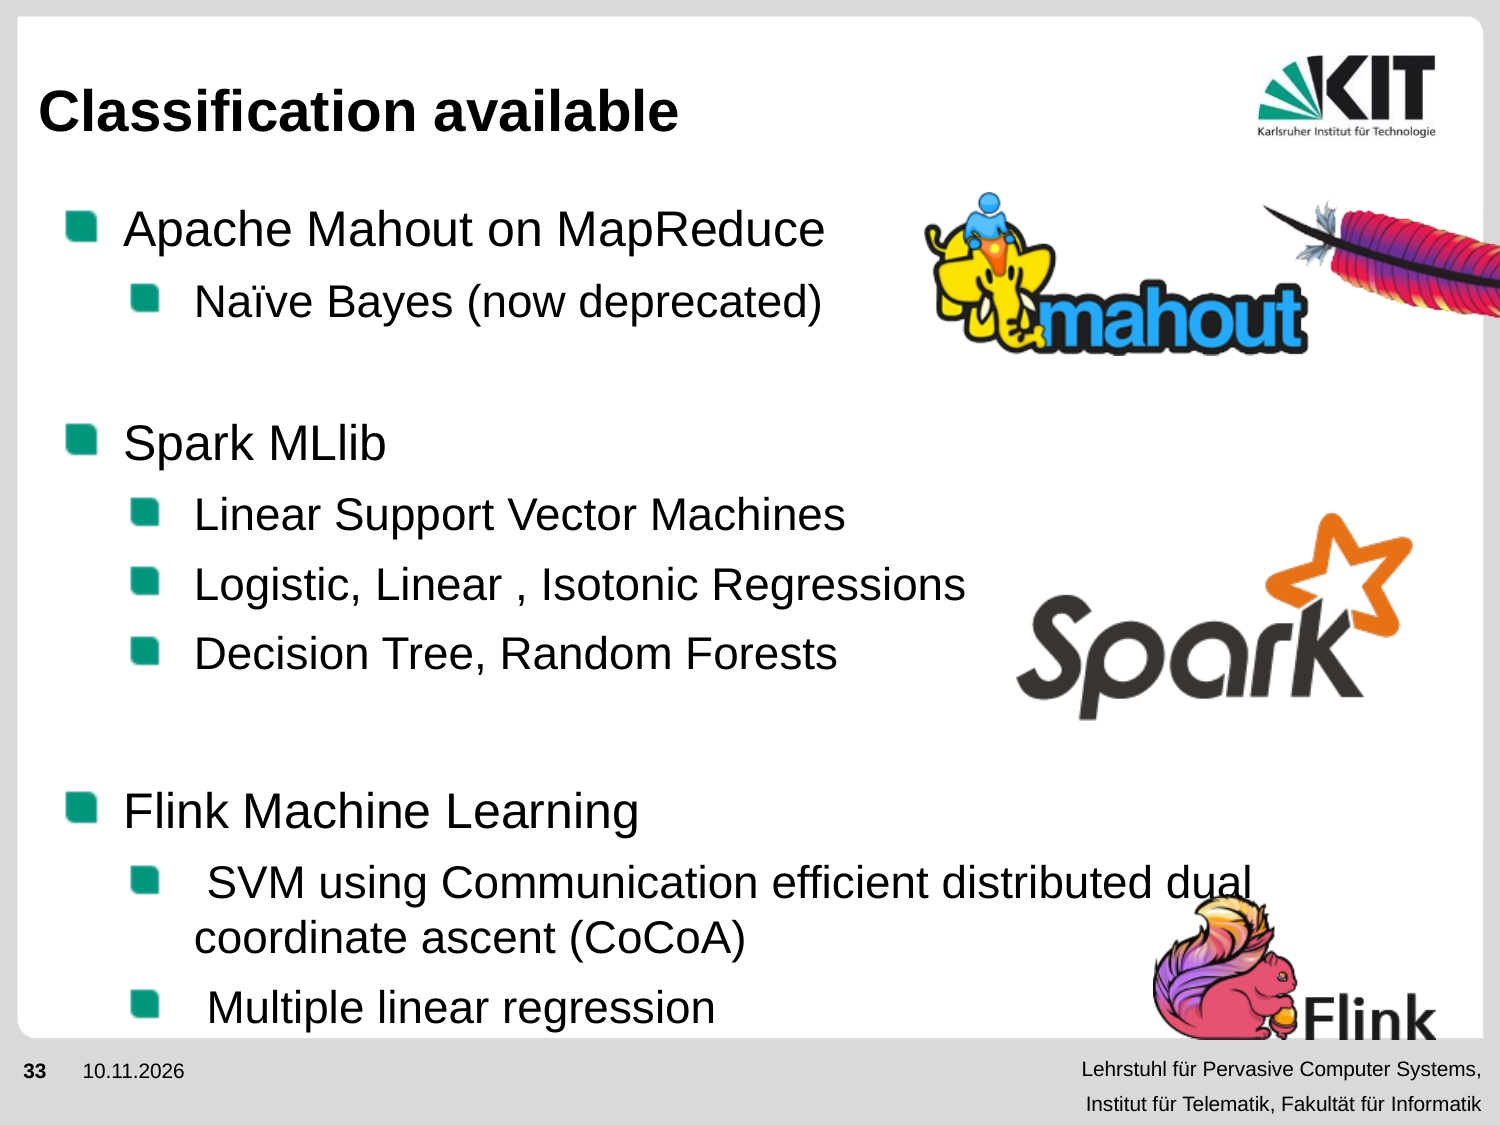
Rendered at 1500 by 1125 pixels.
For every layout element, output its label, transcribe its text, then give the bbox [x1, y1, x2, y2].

list Apache Mahout on MapReduce Naïve Bayes (now deprecated) Spark MLlib Linear Support Vector Machines Logistic, Linear , Isotonic Regressions Decision Tree, Random Forests Flink Machine Learning SVM using Communication efficient distributed dual coordinate ascent (CoCoA) Multiple linear regression [64, 196, 1436, 1038]
title Classification available [38, 50, 1173, 144]
picture [0, 0, 1500, 1125]
